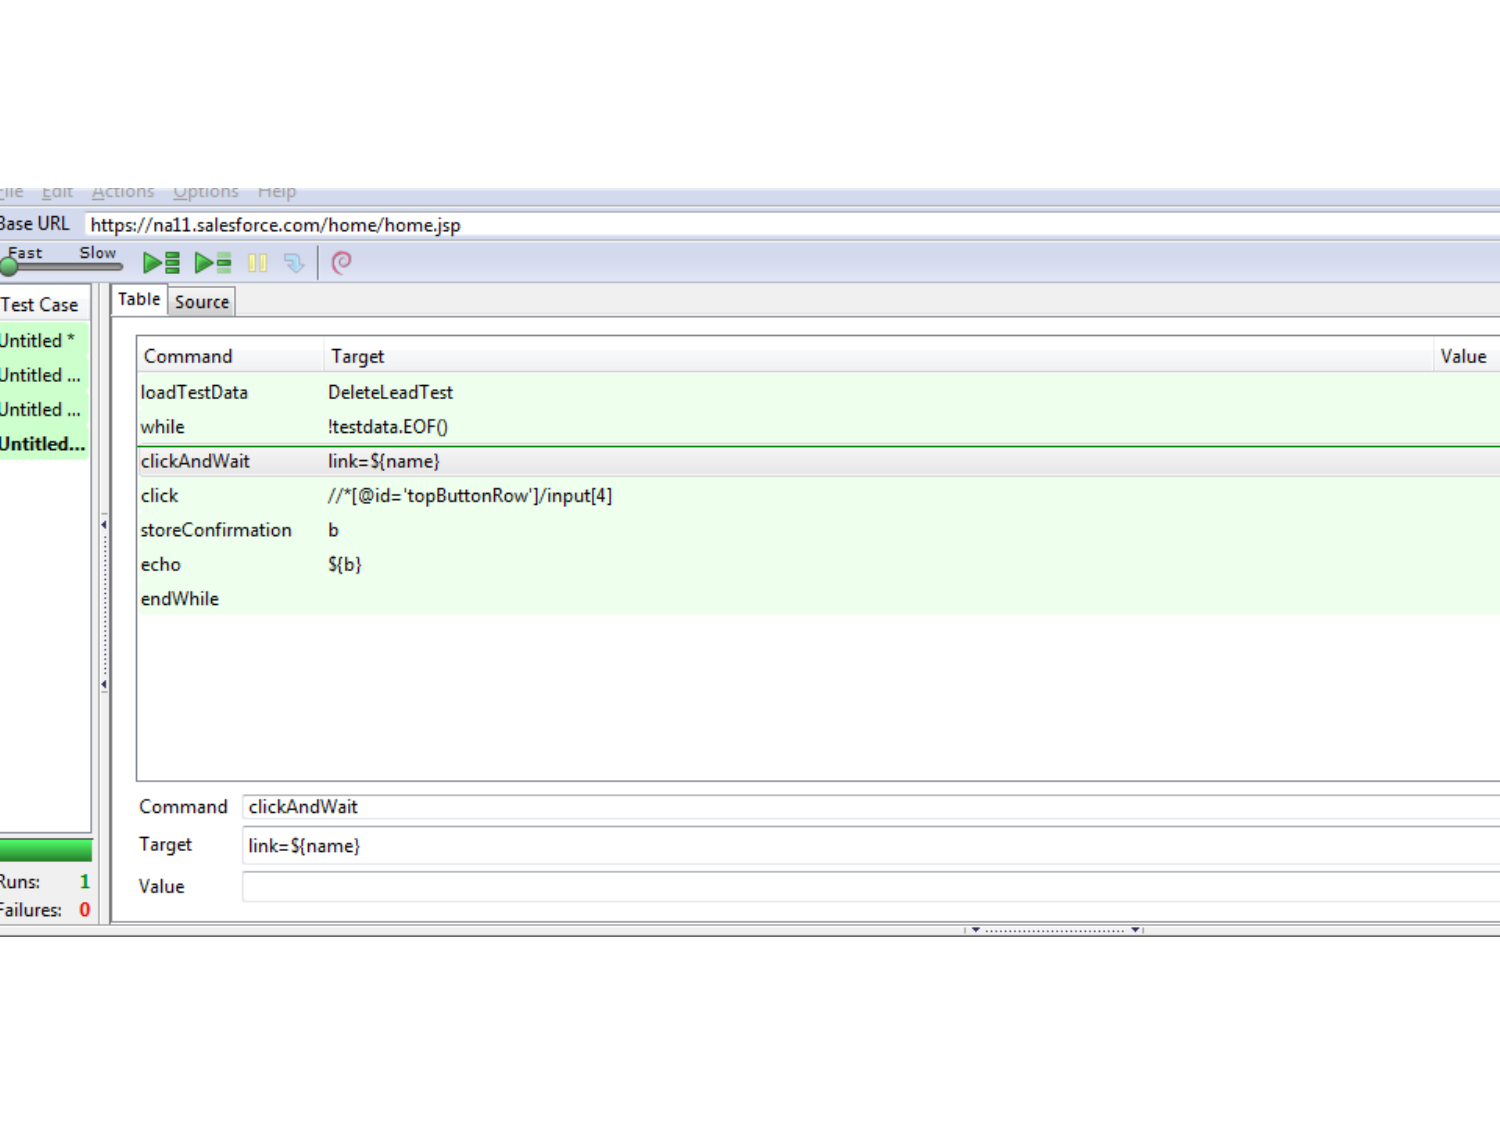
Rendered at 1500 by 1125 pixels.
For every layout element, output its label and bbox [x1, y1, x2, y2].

picture [0, 187, 1500, 937]
